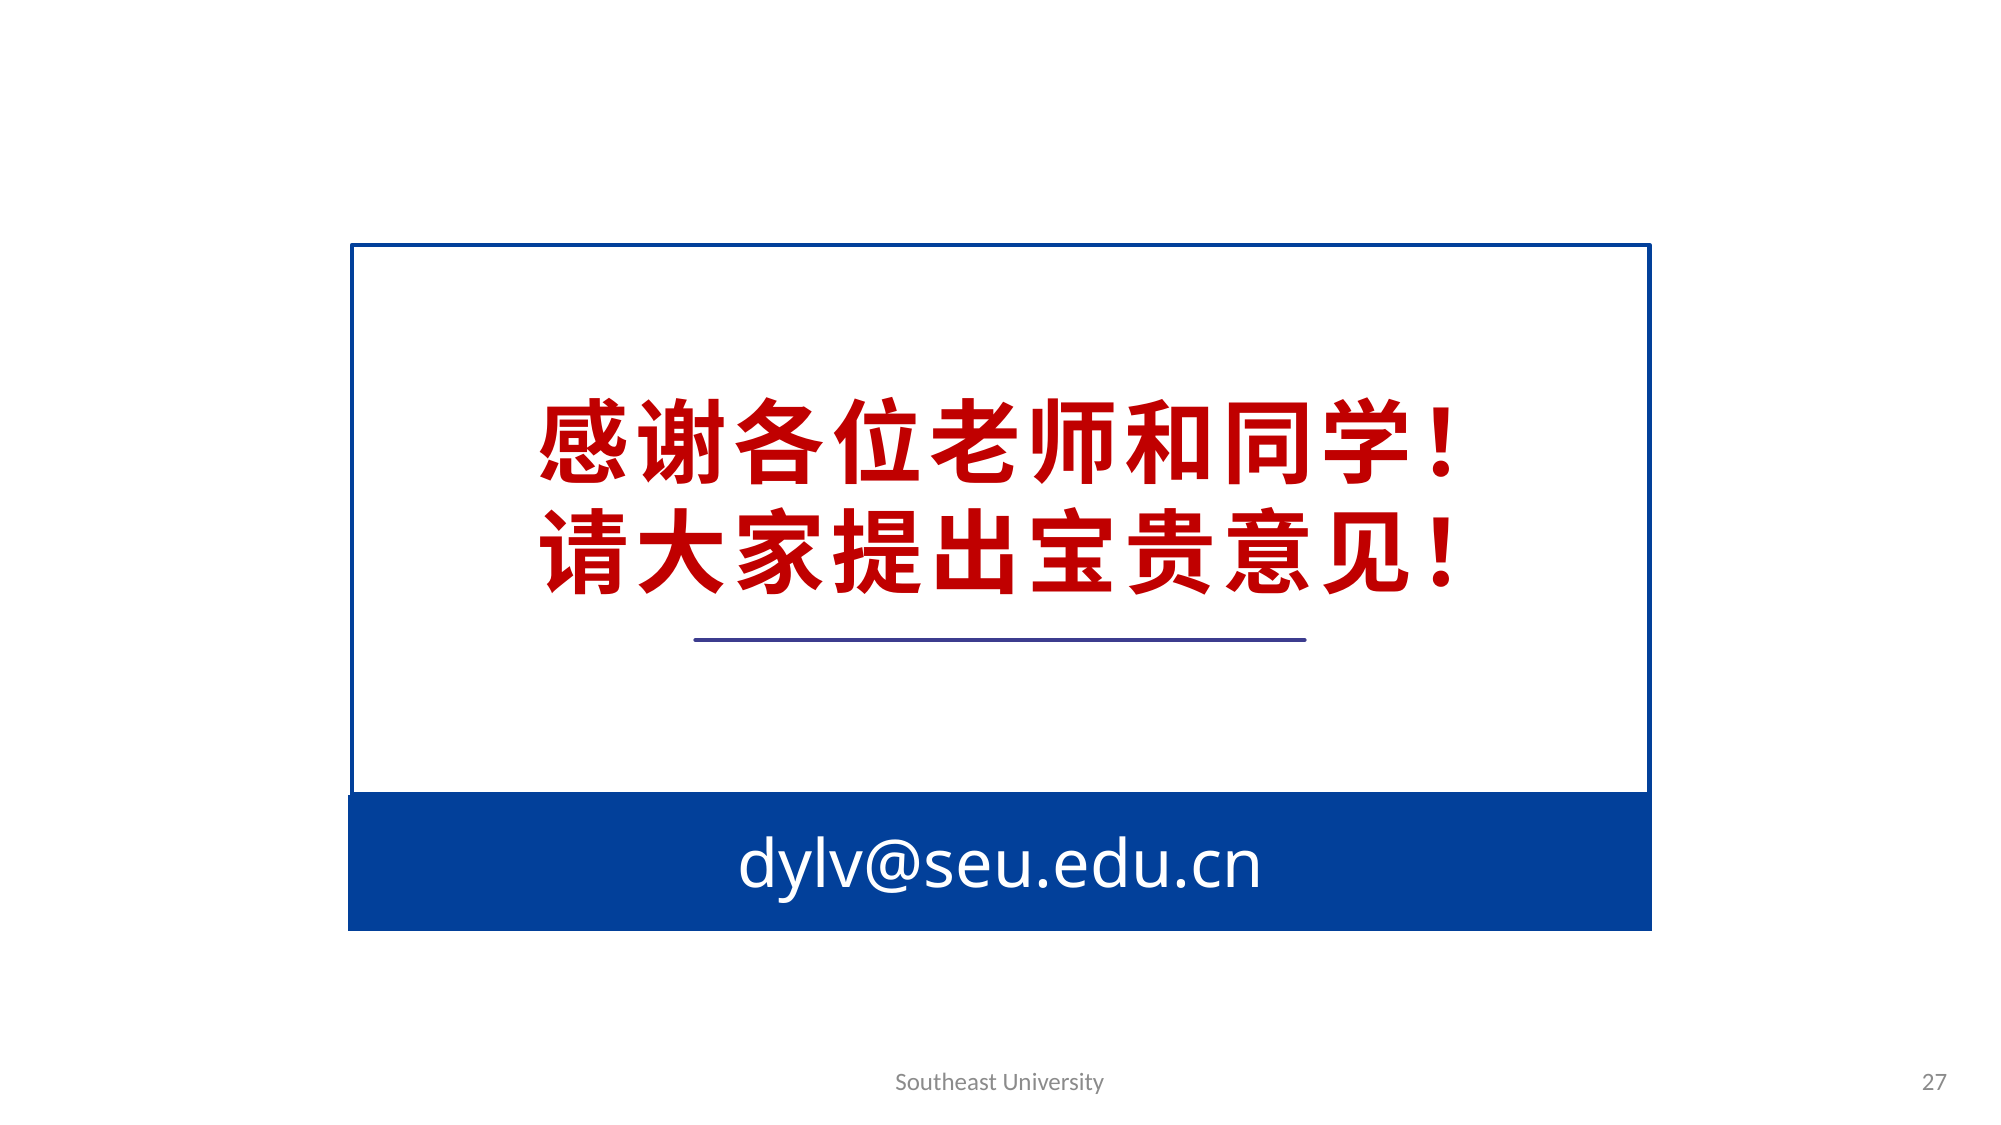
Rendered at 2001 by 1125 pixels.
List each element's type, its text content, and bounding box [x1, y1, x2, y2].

slide_number 27 [1843, 1051, 1963, 1111]
